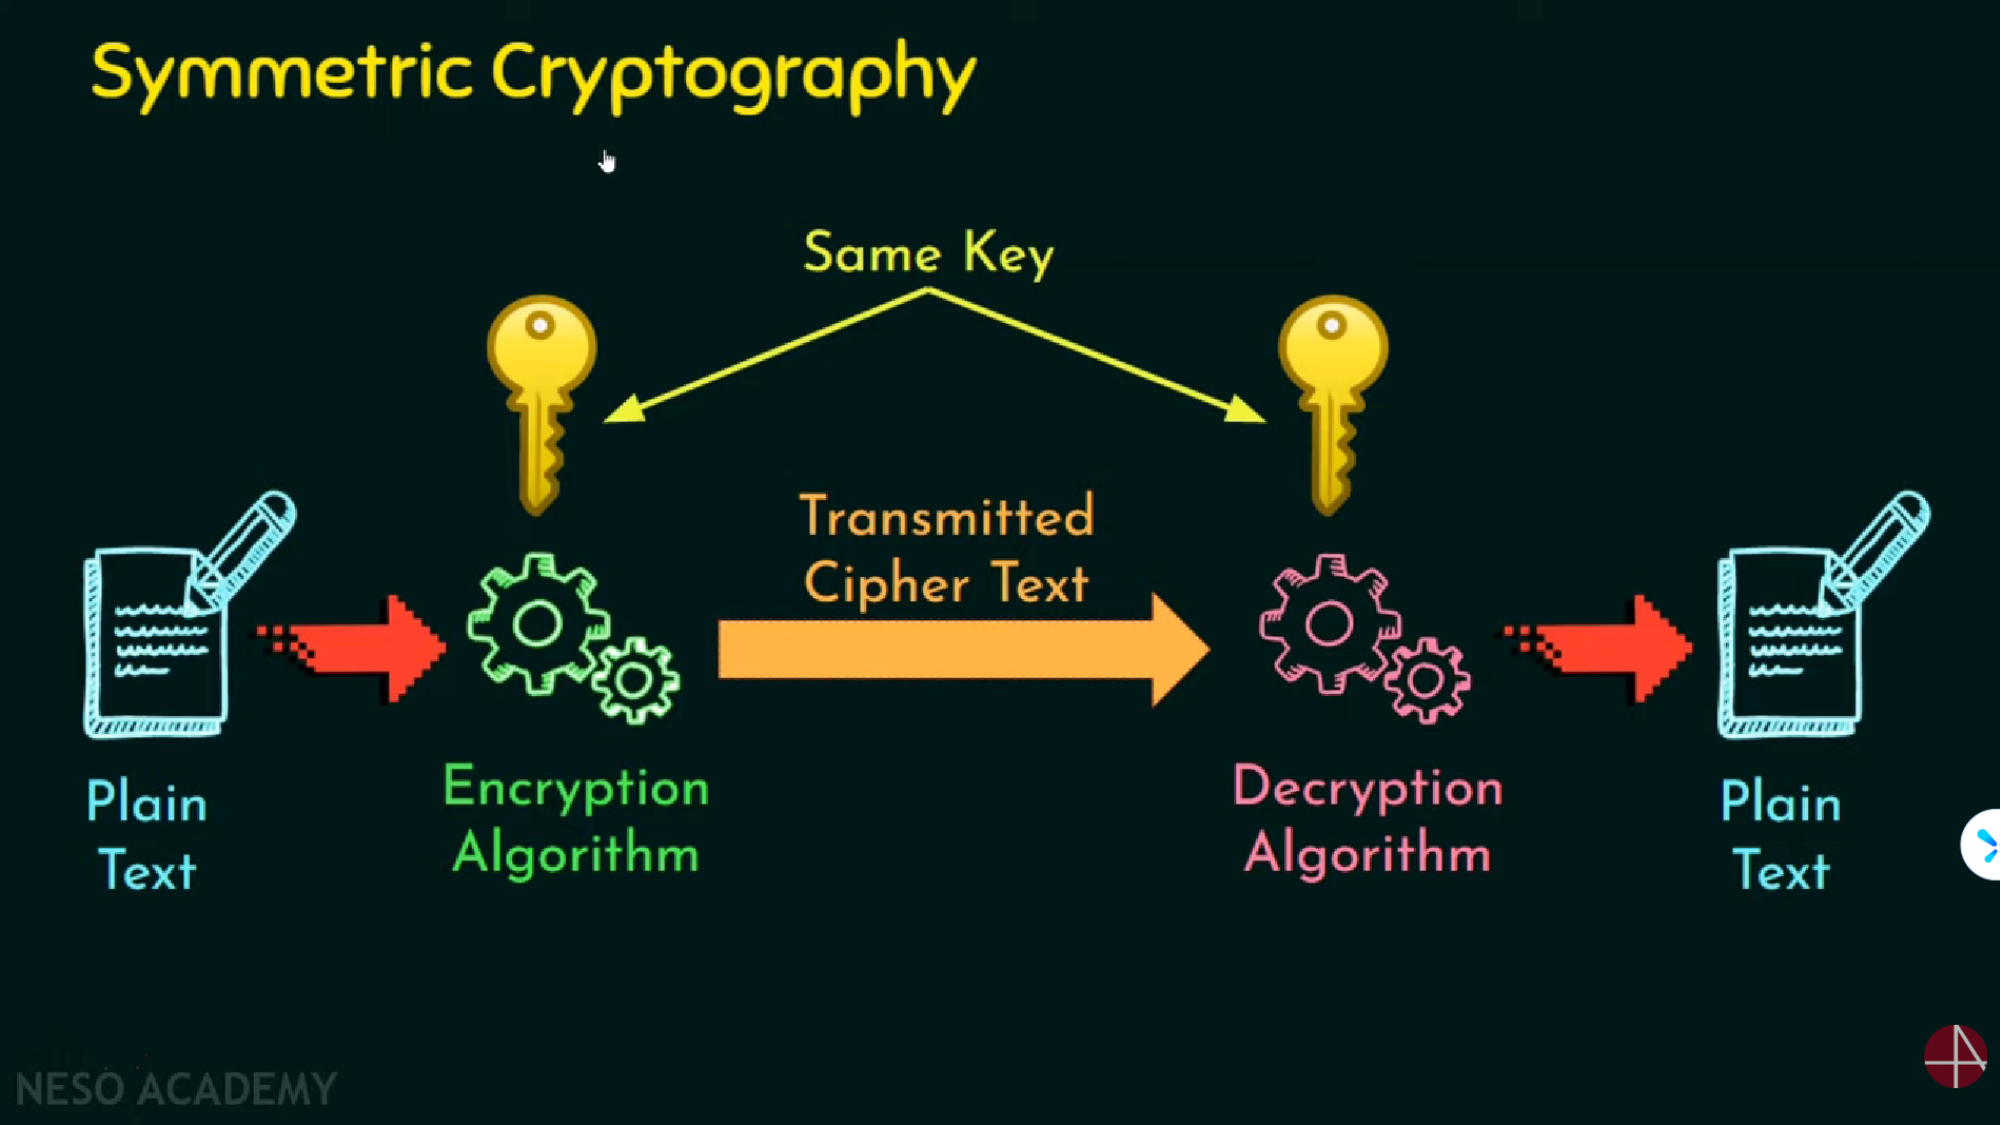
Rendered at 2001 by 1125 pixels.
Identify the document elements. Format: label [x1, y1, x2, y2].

list [0, 0, 2000, 1125]
